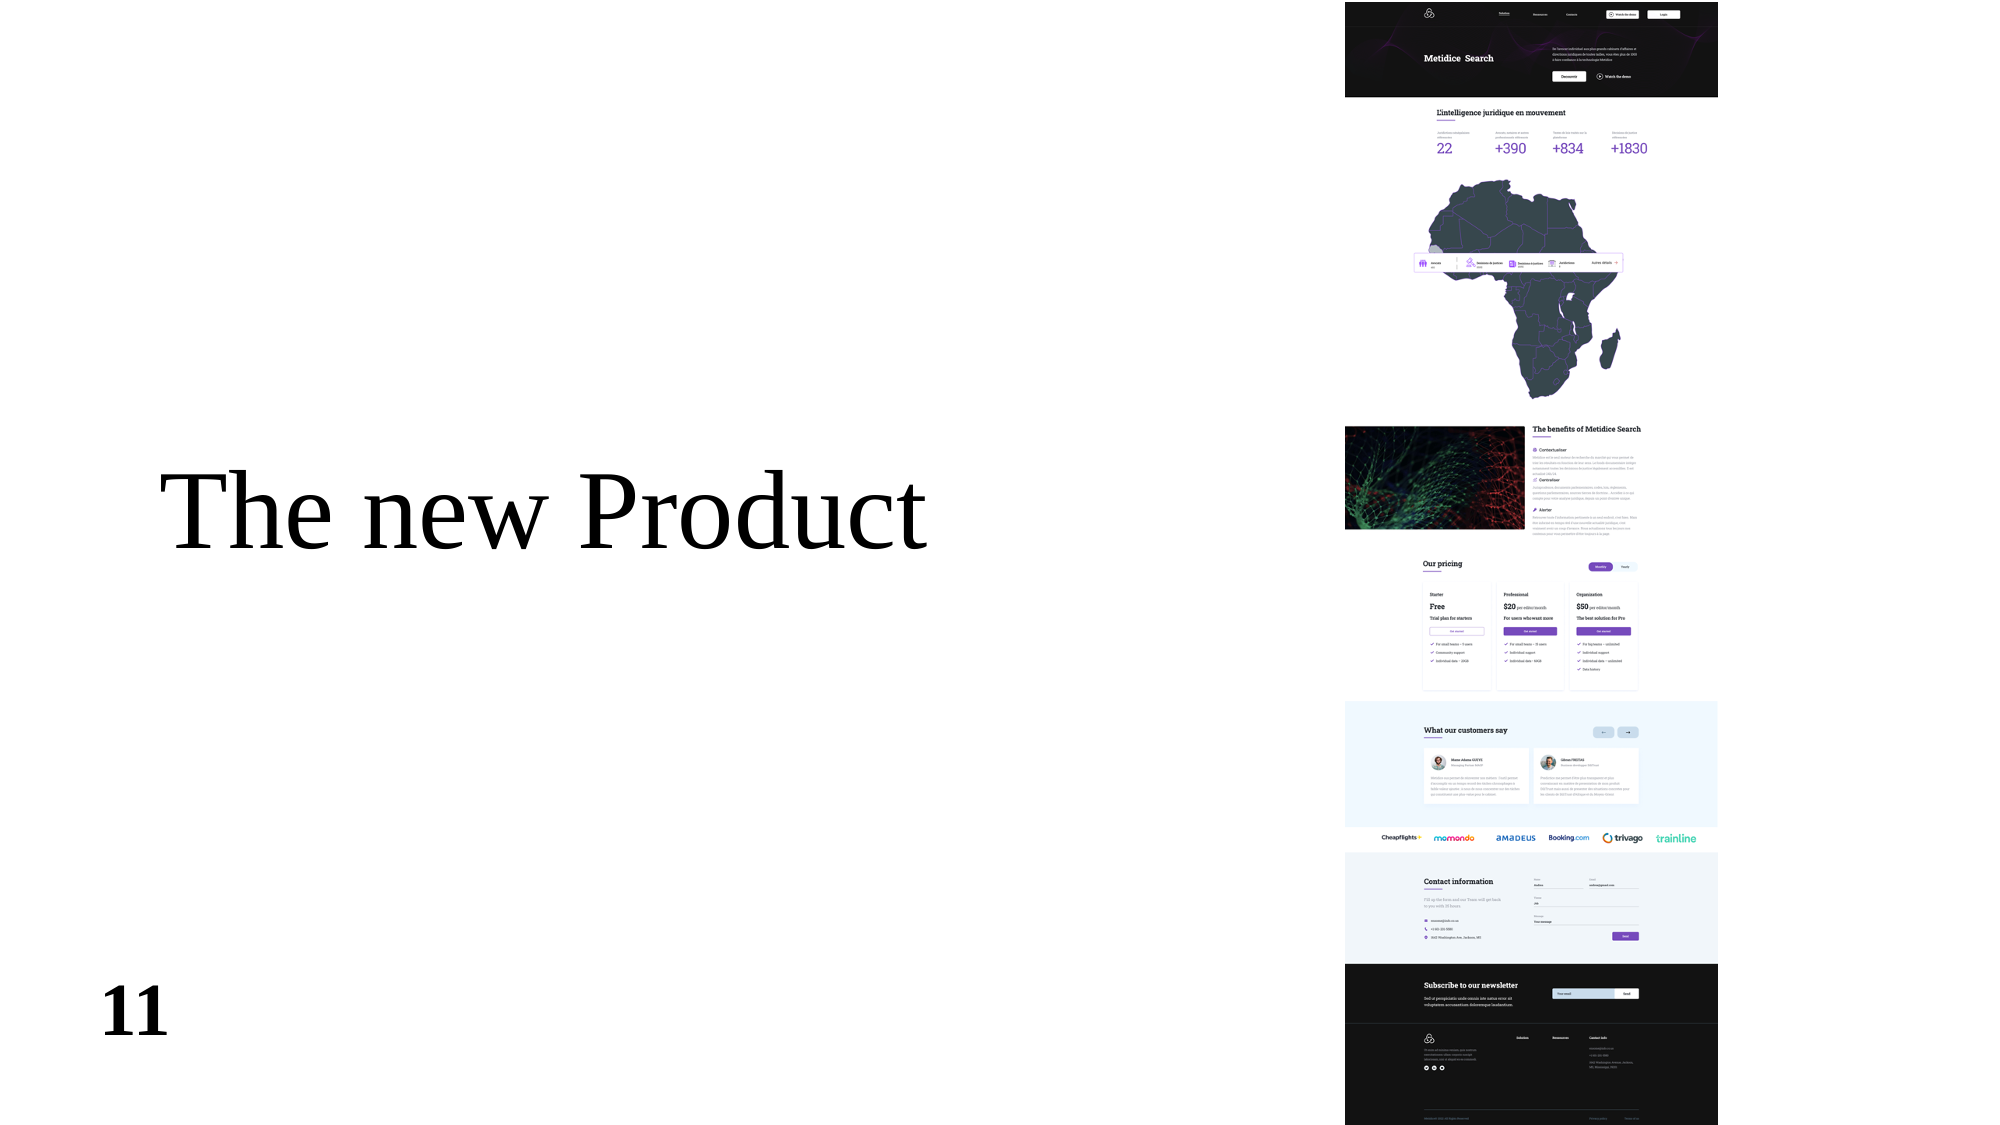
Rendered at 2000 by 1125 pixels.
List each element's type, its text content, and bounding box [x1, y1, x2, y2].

slide_number 11 [99, 975, 221, 1036]
text_box The new Product [0, 437, 1090, 571]
picture [1343, 1, 1720, 1125]
